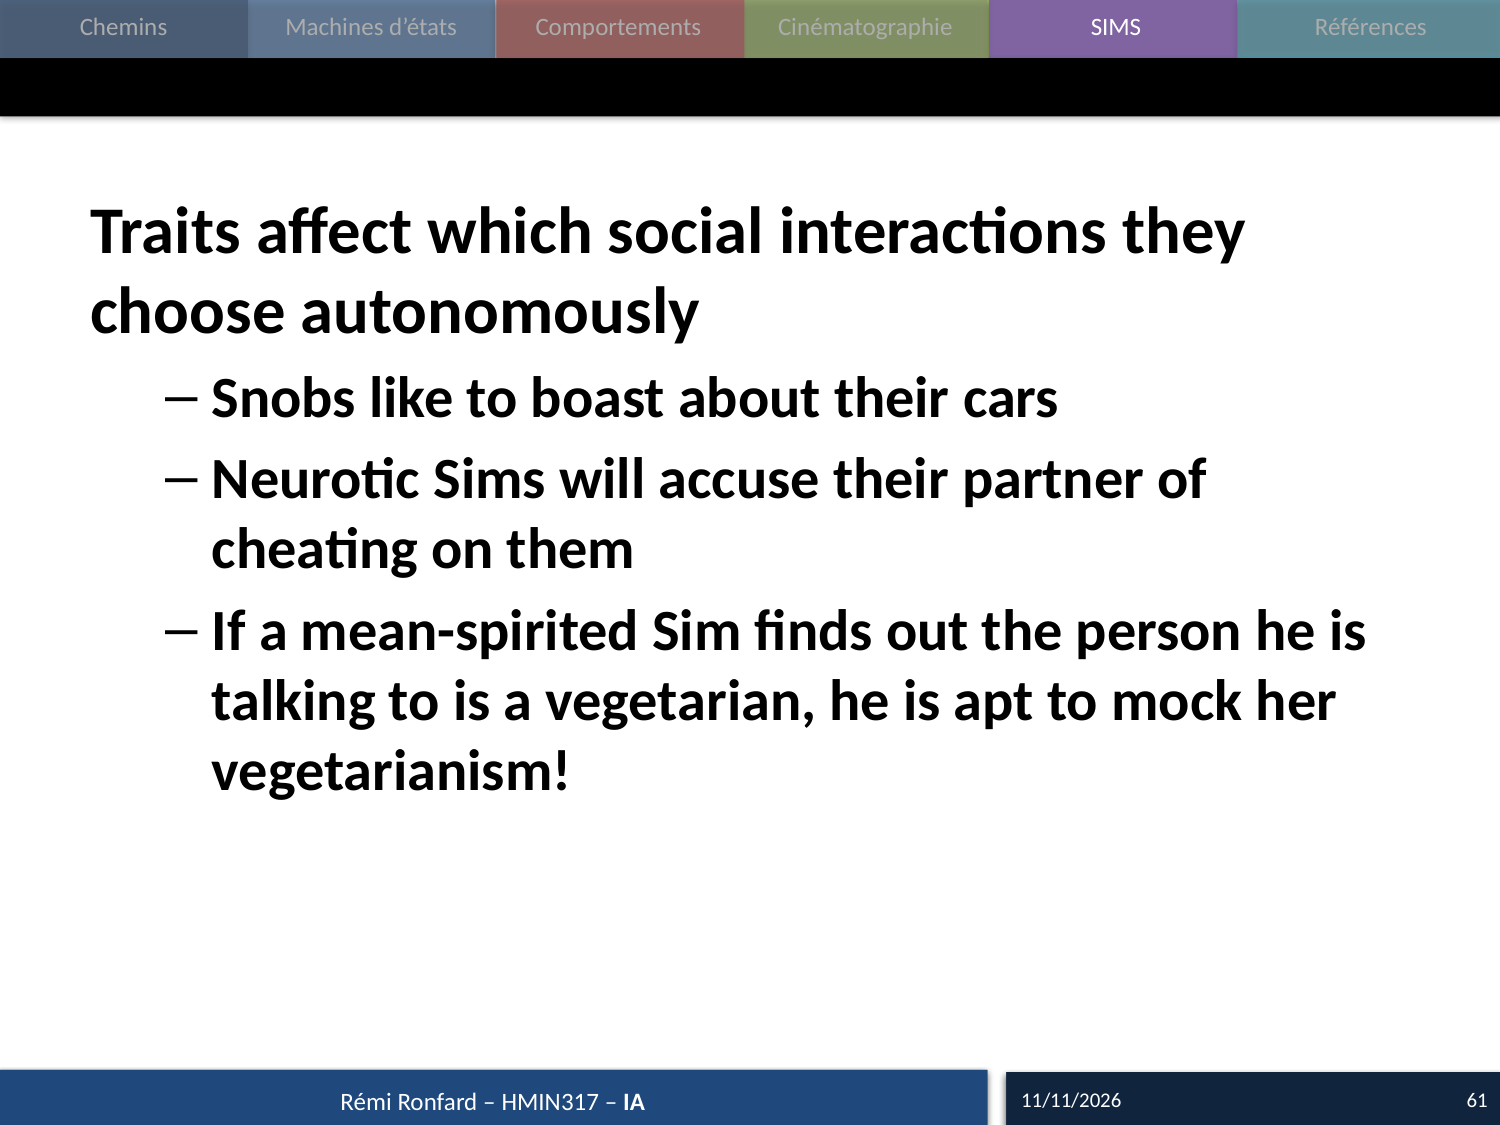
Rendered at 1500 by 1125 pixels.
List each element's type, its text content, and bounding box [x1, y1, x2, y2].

list Traits affect which social interactions they choose autonomously Snobs like to boast about their cars Neurotic Sims will accuse their partner of cheating on them If a mean-spirited Sim finds out the person he is talking to is a vegetarian, he is apt to mock her vegetarianism! [75, 179, 1425, 1005]
slide_number 61 [1153, 1071, 1500, 1125]
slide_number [1006, 1070, 1153, 1125]
footer Rémi Ronfard – HMIN317 – IA [0, 1072, 988, 1125]
